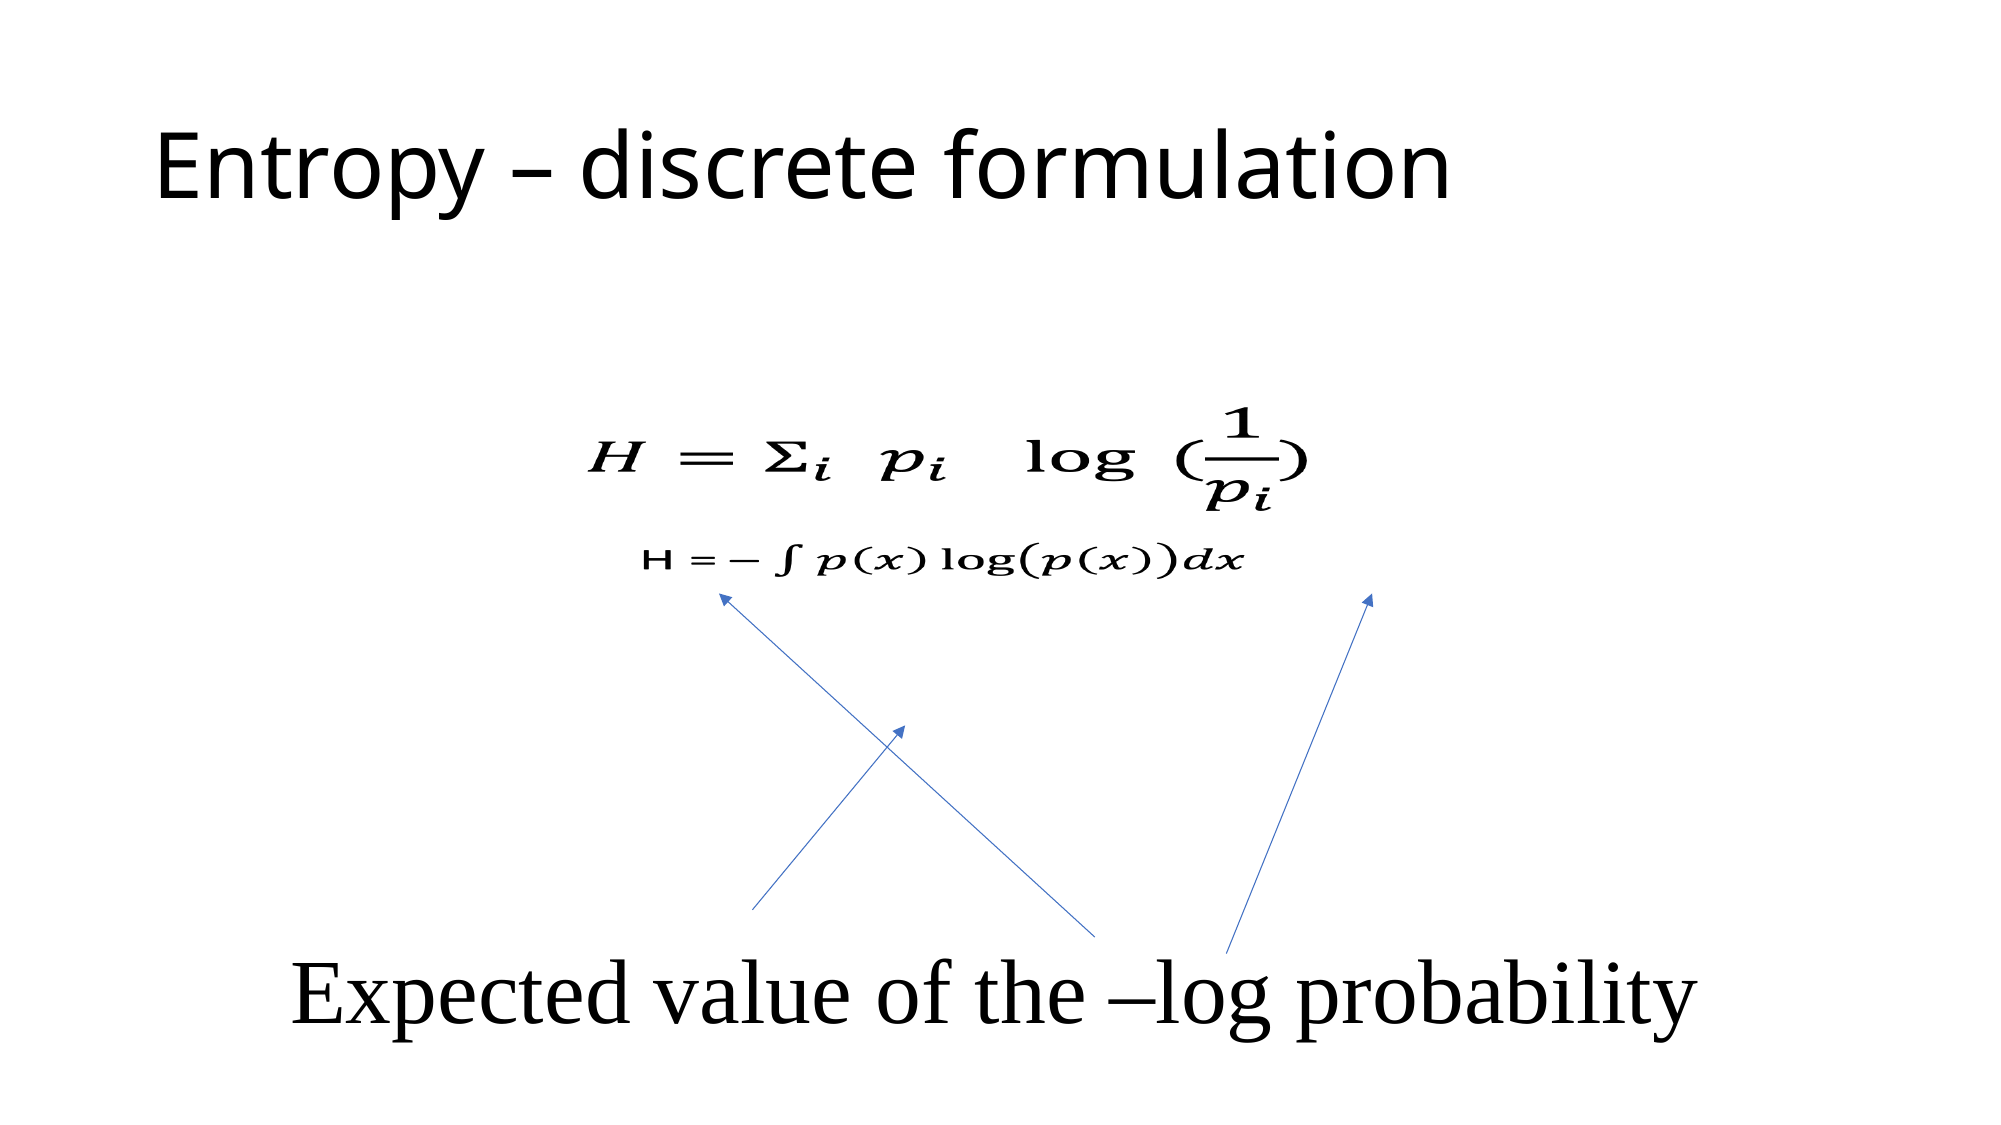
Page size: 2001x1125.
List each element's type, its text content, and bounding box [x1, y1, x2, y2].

title Entropy – discrete formulation [137, 59, 1863, 278]
picture [363, 399, 1536, 690]
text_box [718, 690, 1095, 938]
text_box Expected value of the –log probability [274, 937, 2000, 1066]
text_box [1226, 690, 1373, 954]
